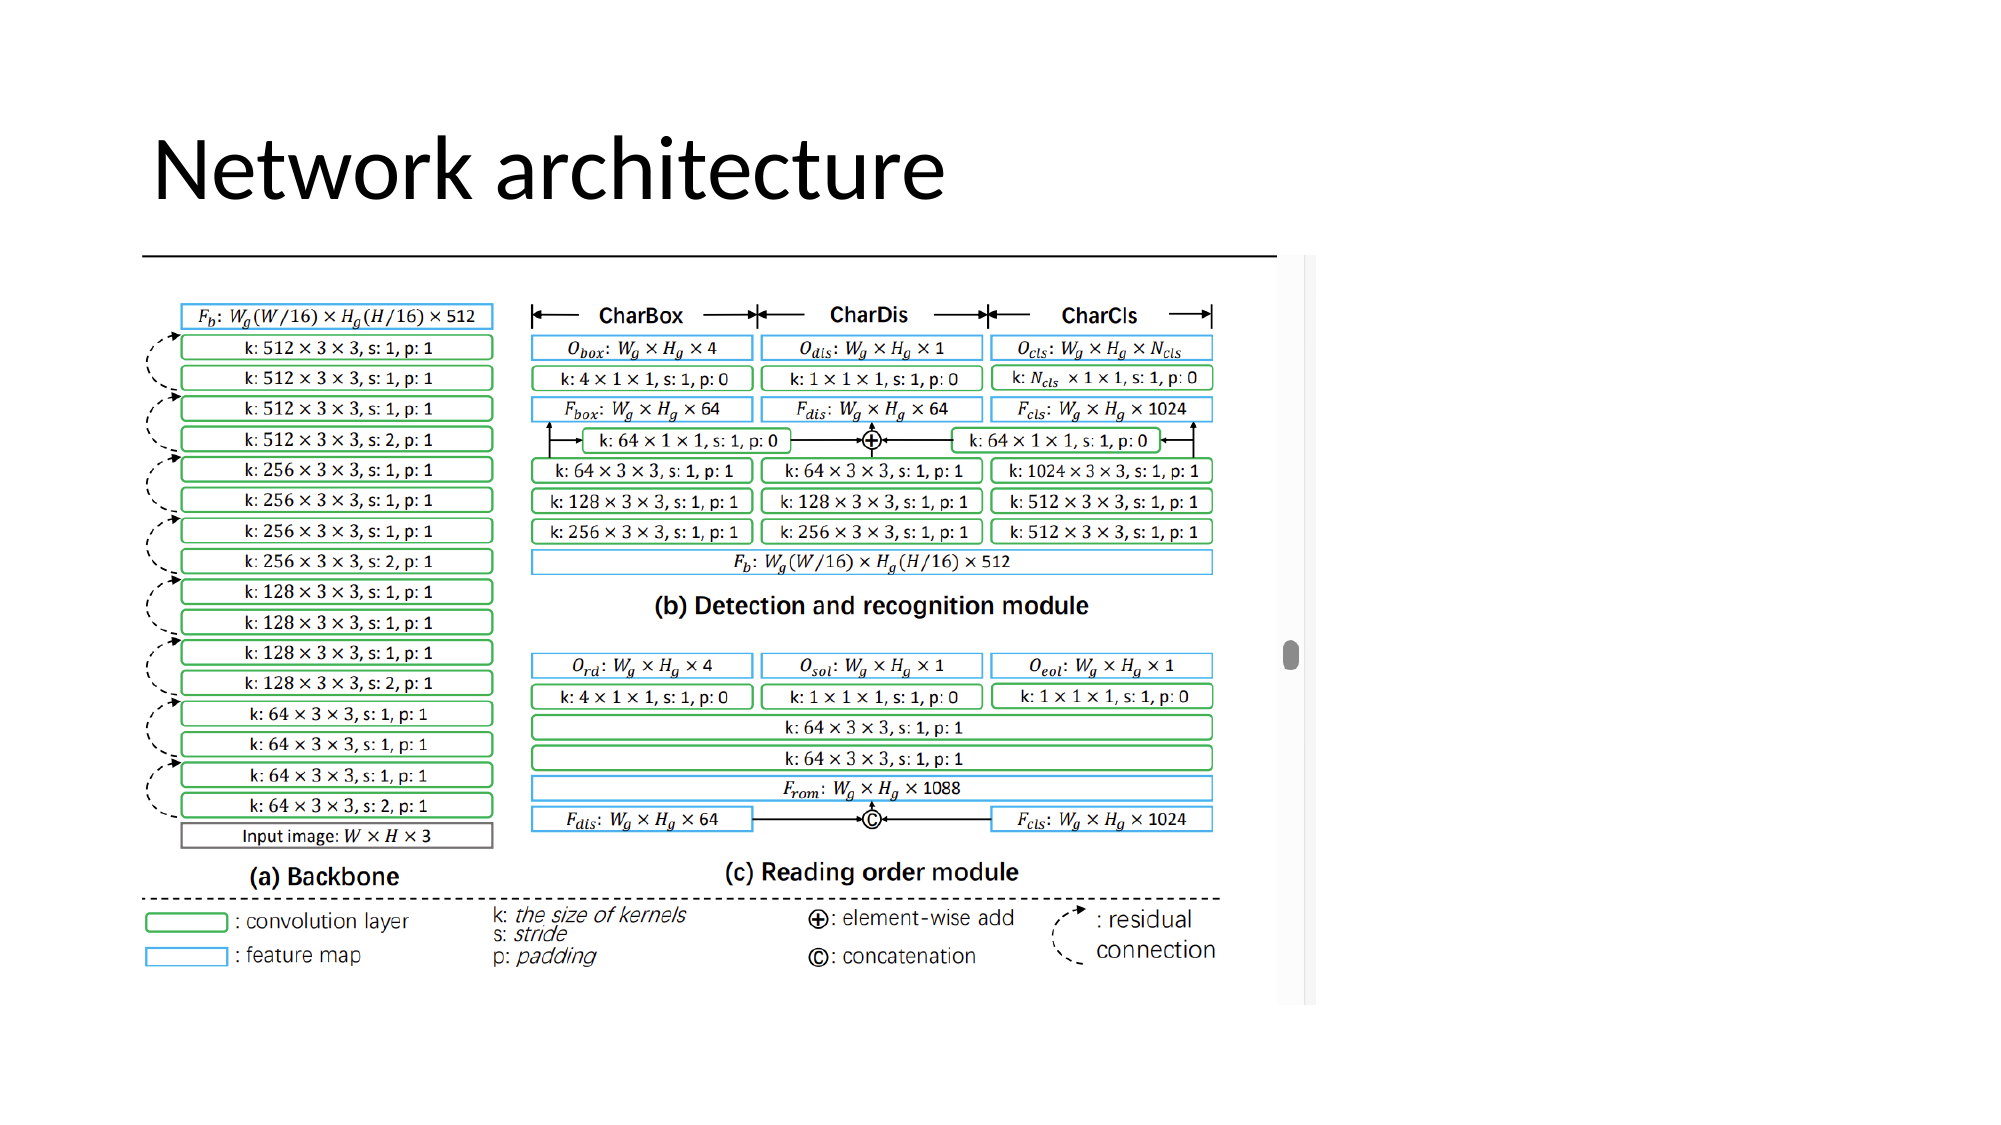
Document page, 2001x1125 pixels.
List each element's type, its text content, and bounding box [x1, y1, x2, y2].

title Network architecture [137, 61, 1863, 279]
picture [113, 254, 1317, 1005]
